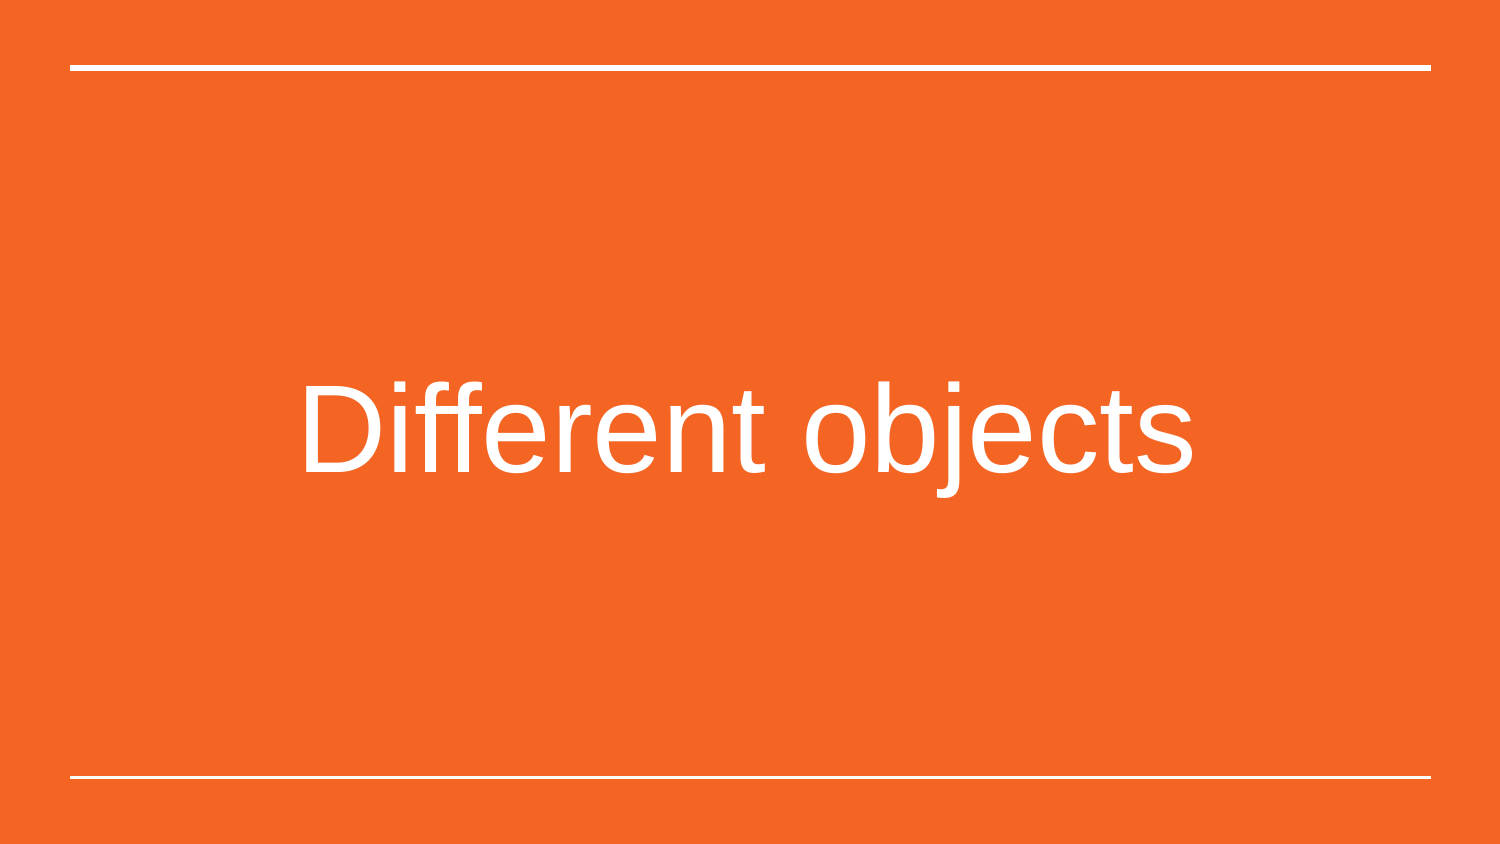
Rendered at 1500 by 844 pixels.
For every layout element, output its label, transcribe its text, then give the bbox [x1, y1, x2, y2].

title Different objects [66, 296, 1428, 550]
